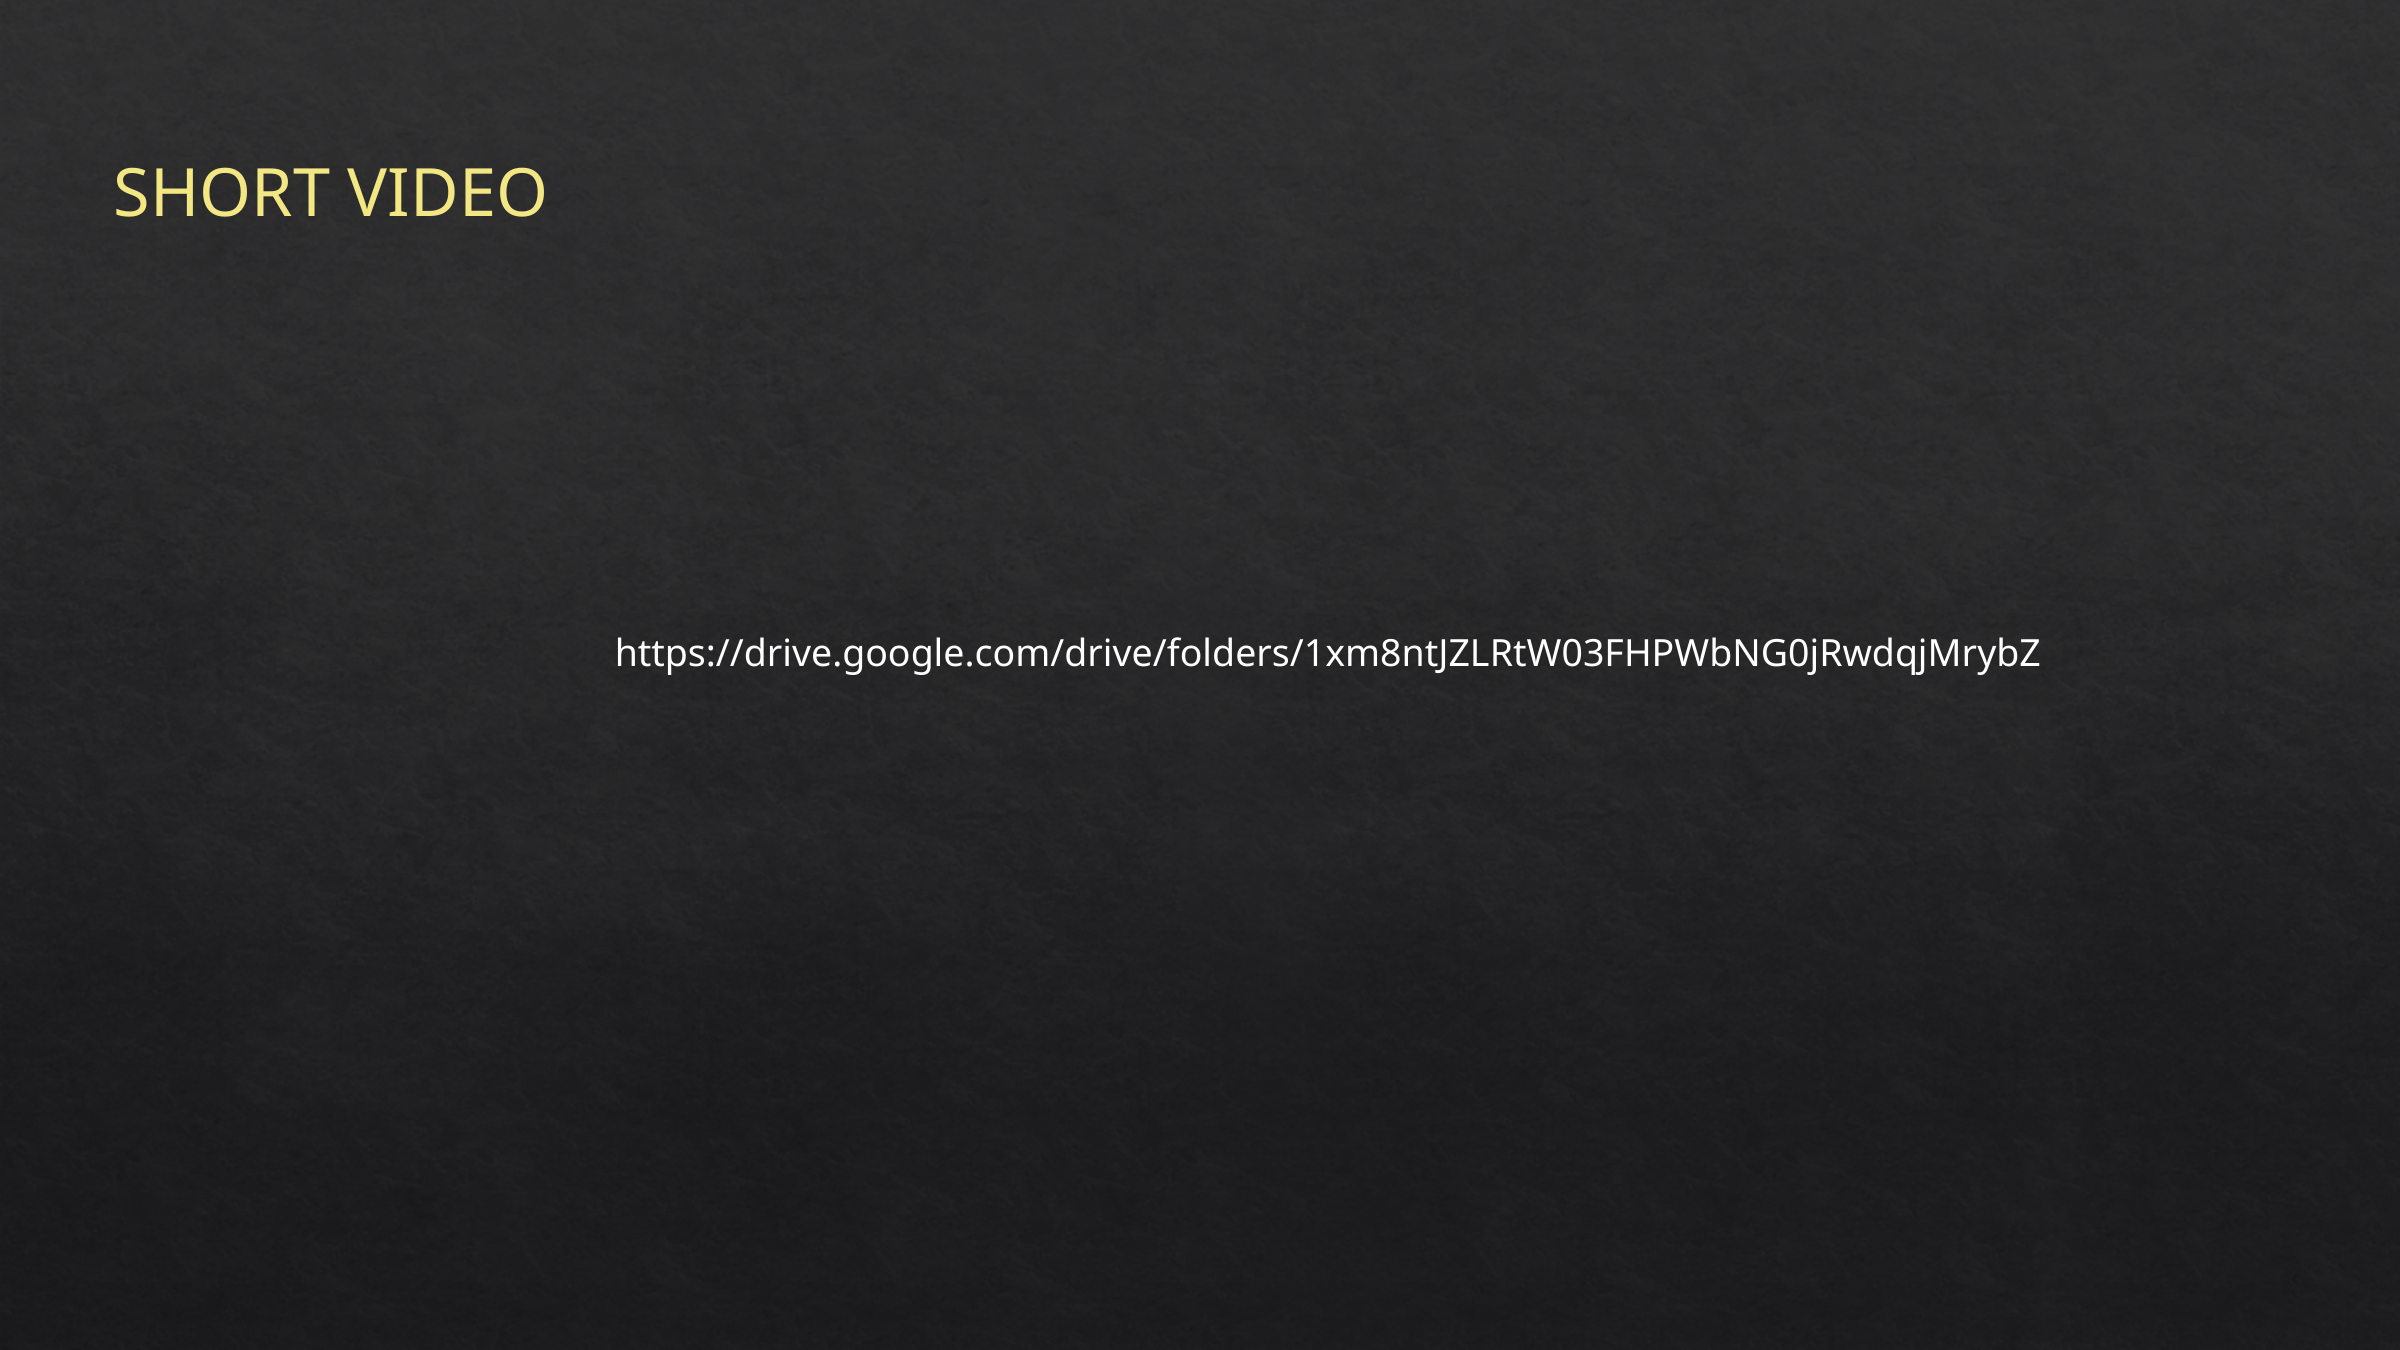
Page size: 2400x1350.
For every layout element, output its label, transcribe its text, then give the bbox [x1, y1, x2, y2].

text_box SHORT VIDEO [113, 114, 2210, 231]
text_box https://drive.google.com/drive/folders/1xm8ntJZLRtW03FHPWbNG0jRwdqjMrybZ [600, 621, 2145, 682]
